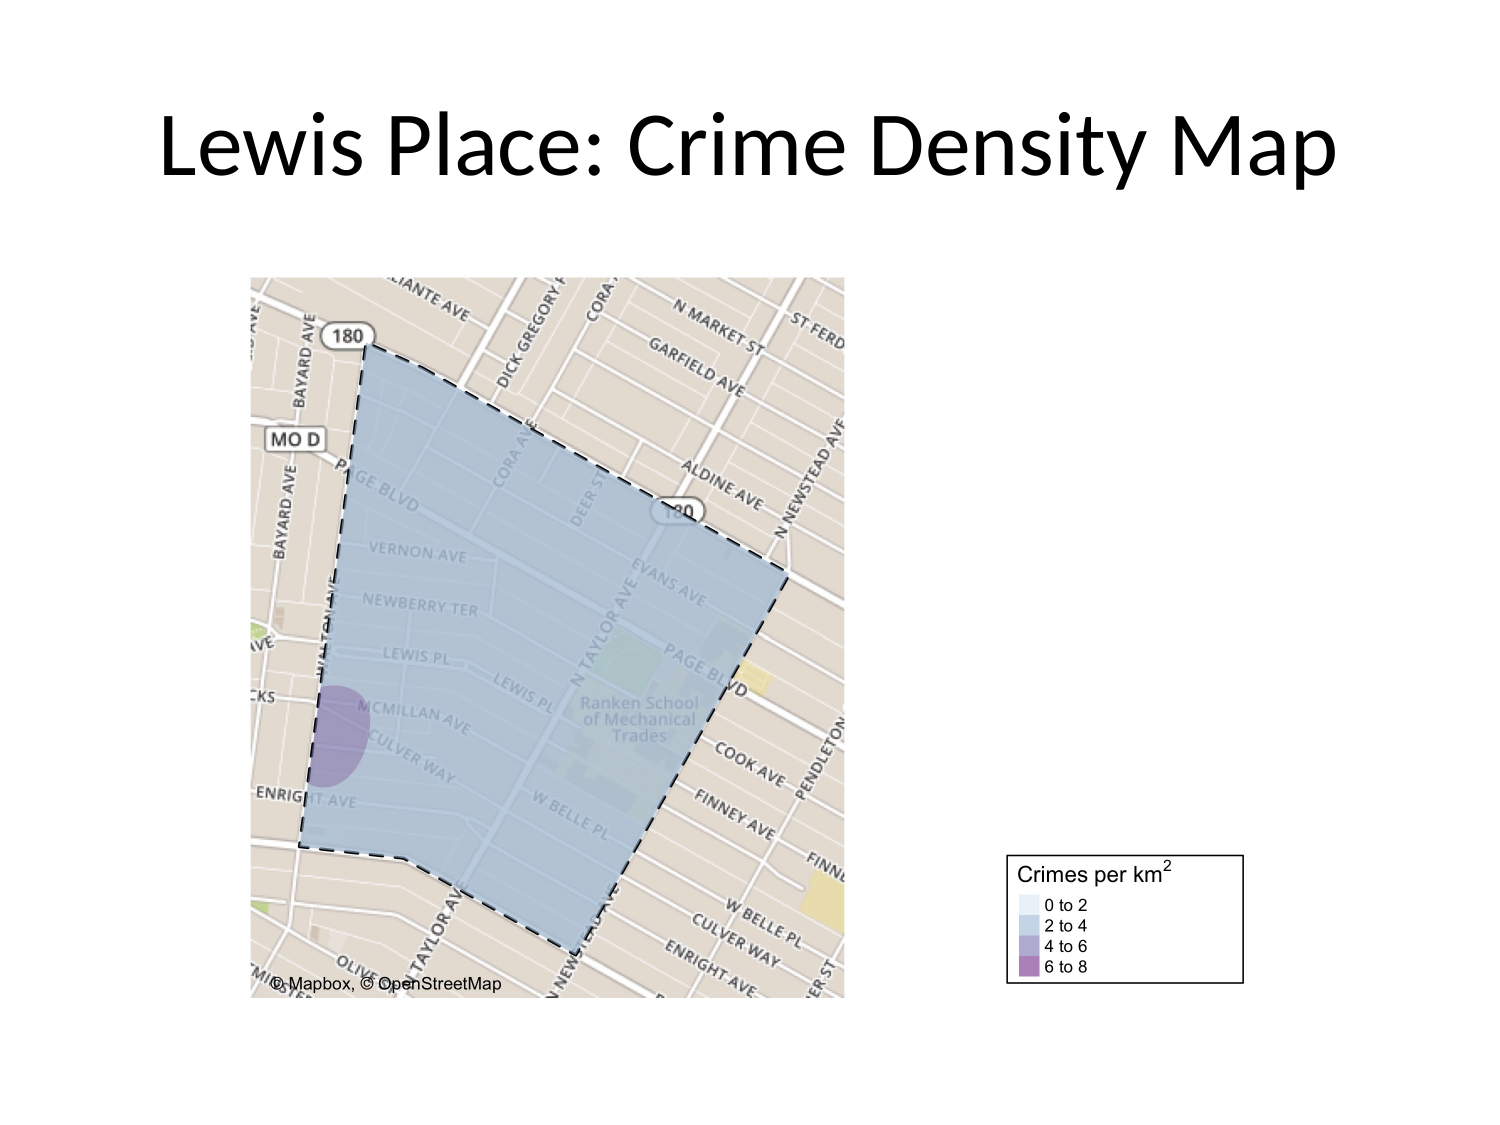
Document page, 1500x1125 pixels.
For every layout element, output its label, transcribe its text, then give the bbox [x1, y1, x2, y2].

title Lewis Place: Crime Density Map [75, 45, 1425, 233]
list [74, 262, 1426, 1013]
